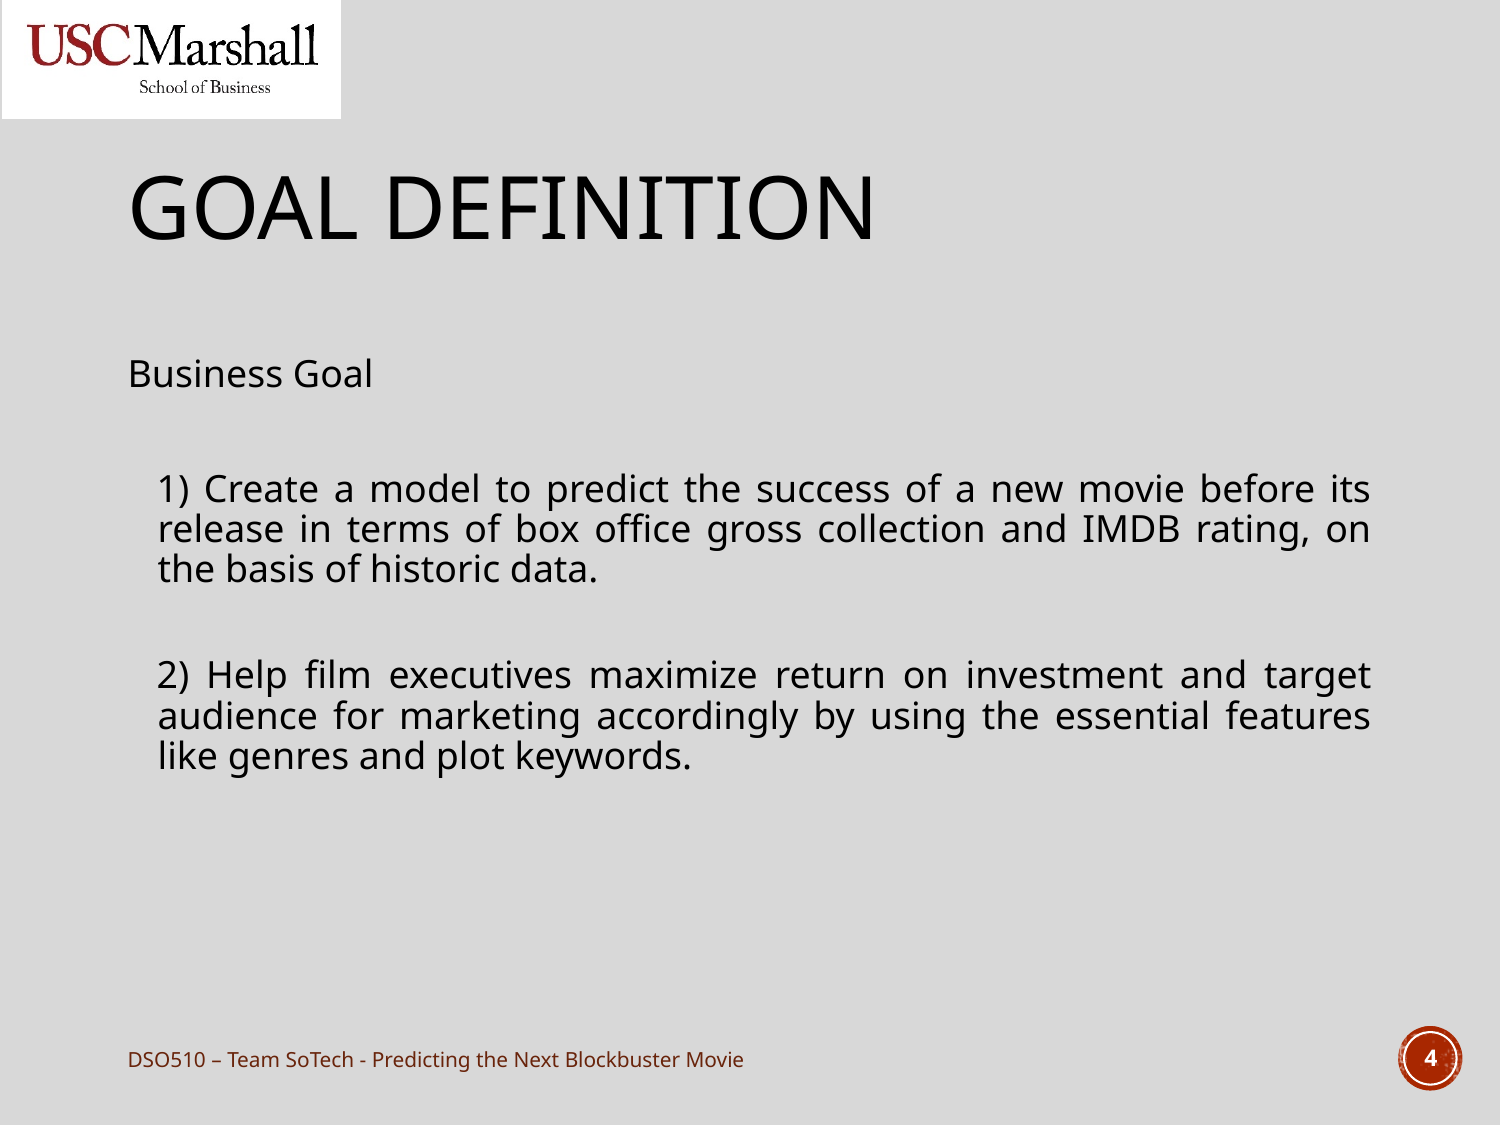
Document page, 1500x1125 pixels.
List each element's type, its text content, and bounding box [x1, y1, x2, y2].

slide_number ‹#› [1391, 1028, 1471, 1089]
picture [1, 0, 341, 119]
list Business Goal 1) Create a model to predict the success of a new movie before its release in terms of box office gross collection and IMDB rating, on the basis of historic data. 2) Help film executives maximize return on investment and target audience for marketing accordingly by using the essential features like genres and plot keywords. [112, 348, 1388, 1013]
title GOAL DEFINITION [112, 79, 1388, 344]
footer DSO510 – Team SoTech - Predicting the Next Blockbuster Movie [112, 1028, 891, 1089]
